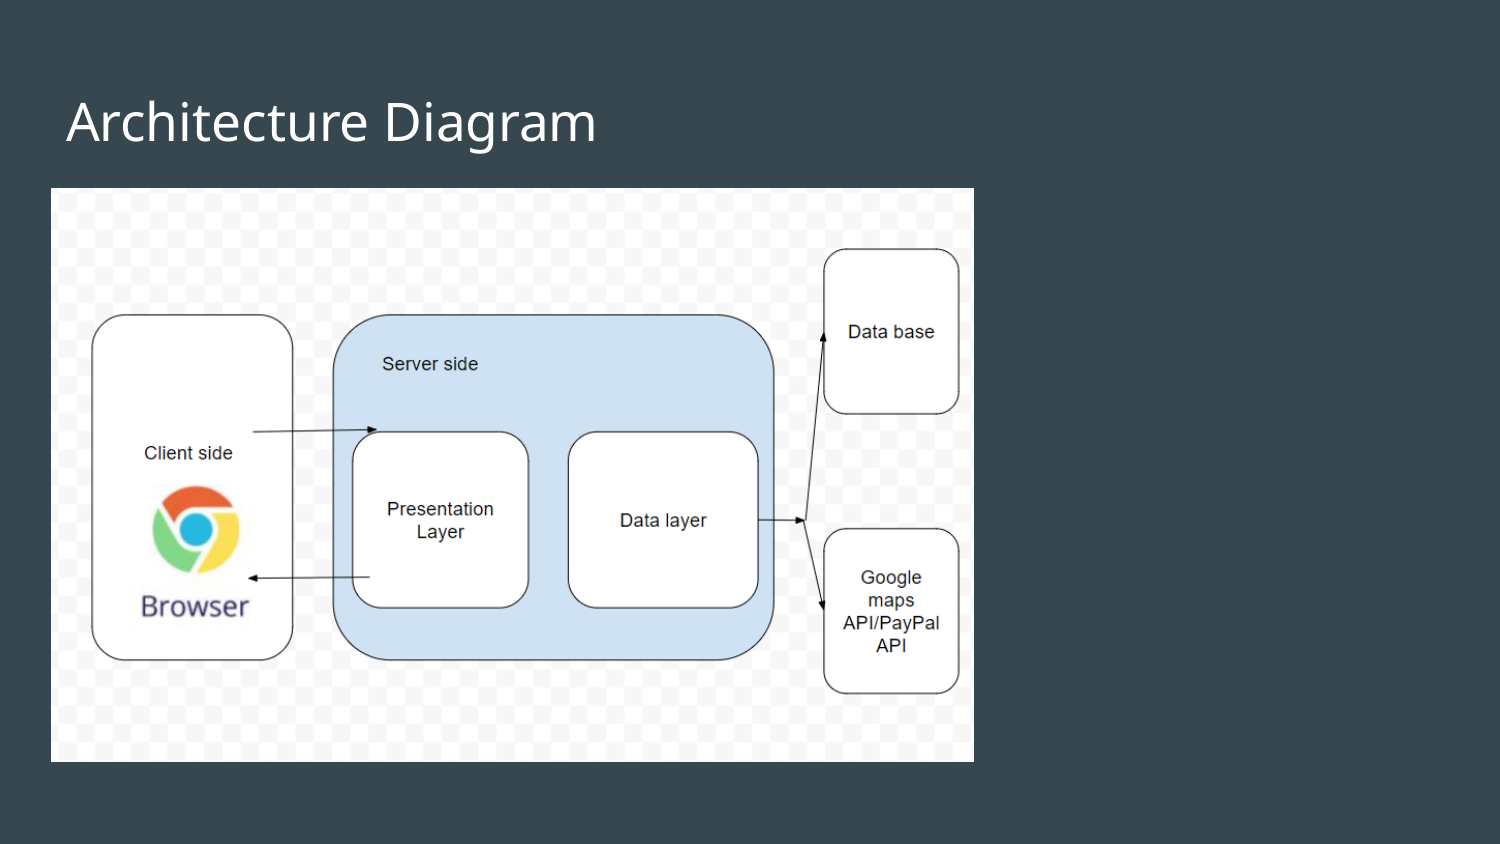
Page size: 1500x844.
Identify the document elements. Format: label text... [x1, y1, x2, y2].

title Architecture Diagram [51, 72, 1449, 167]
picture [50, 188, 974, 762]
